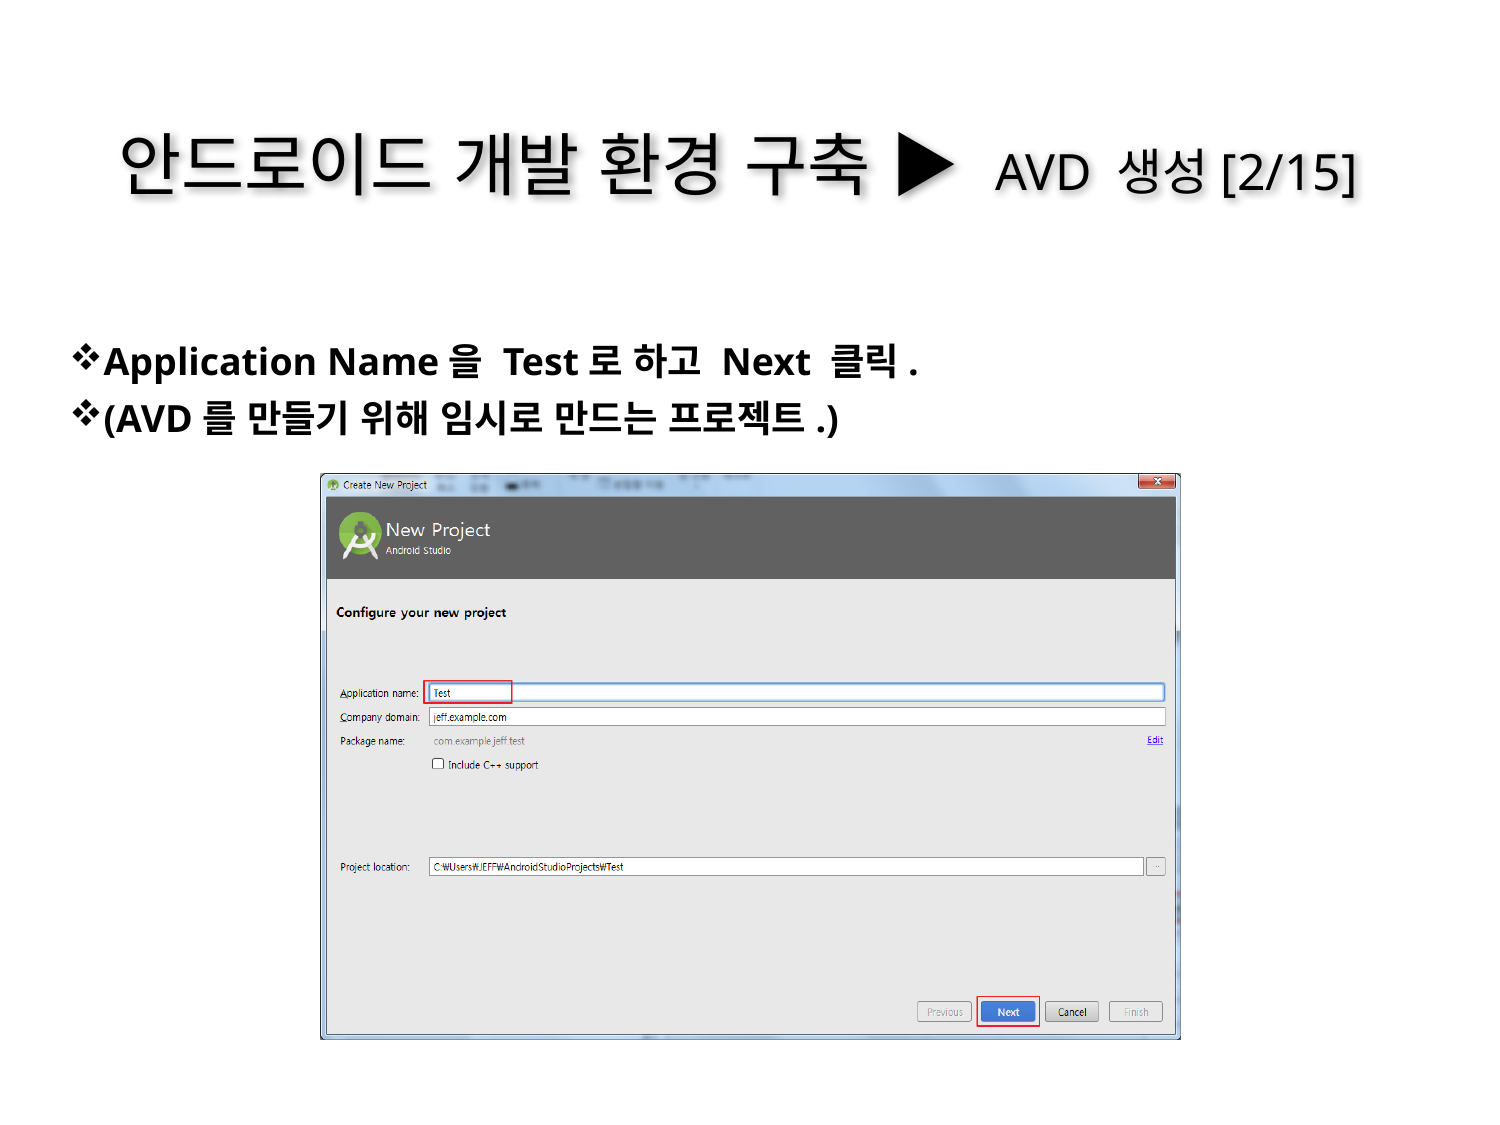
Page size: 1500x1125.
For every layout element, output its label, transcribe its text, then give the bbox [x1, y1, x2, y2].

list Application Name을 Test로 하고 Next 클릭. (AVD를 만들기 위해 임시로 만드는 프로젝트.) [54, 336, 1469, 1050]
picture [320, 473, 1181, 1040]
title 안드로이드 개발 환경 구축 ▶ AVD 생성[2/15] [103, 59, 1397, 278]
